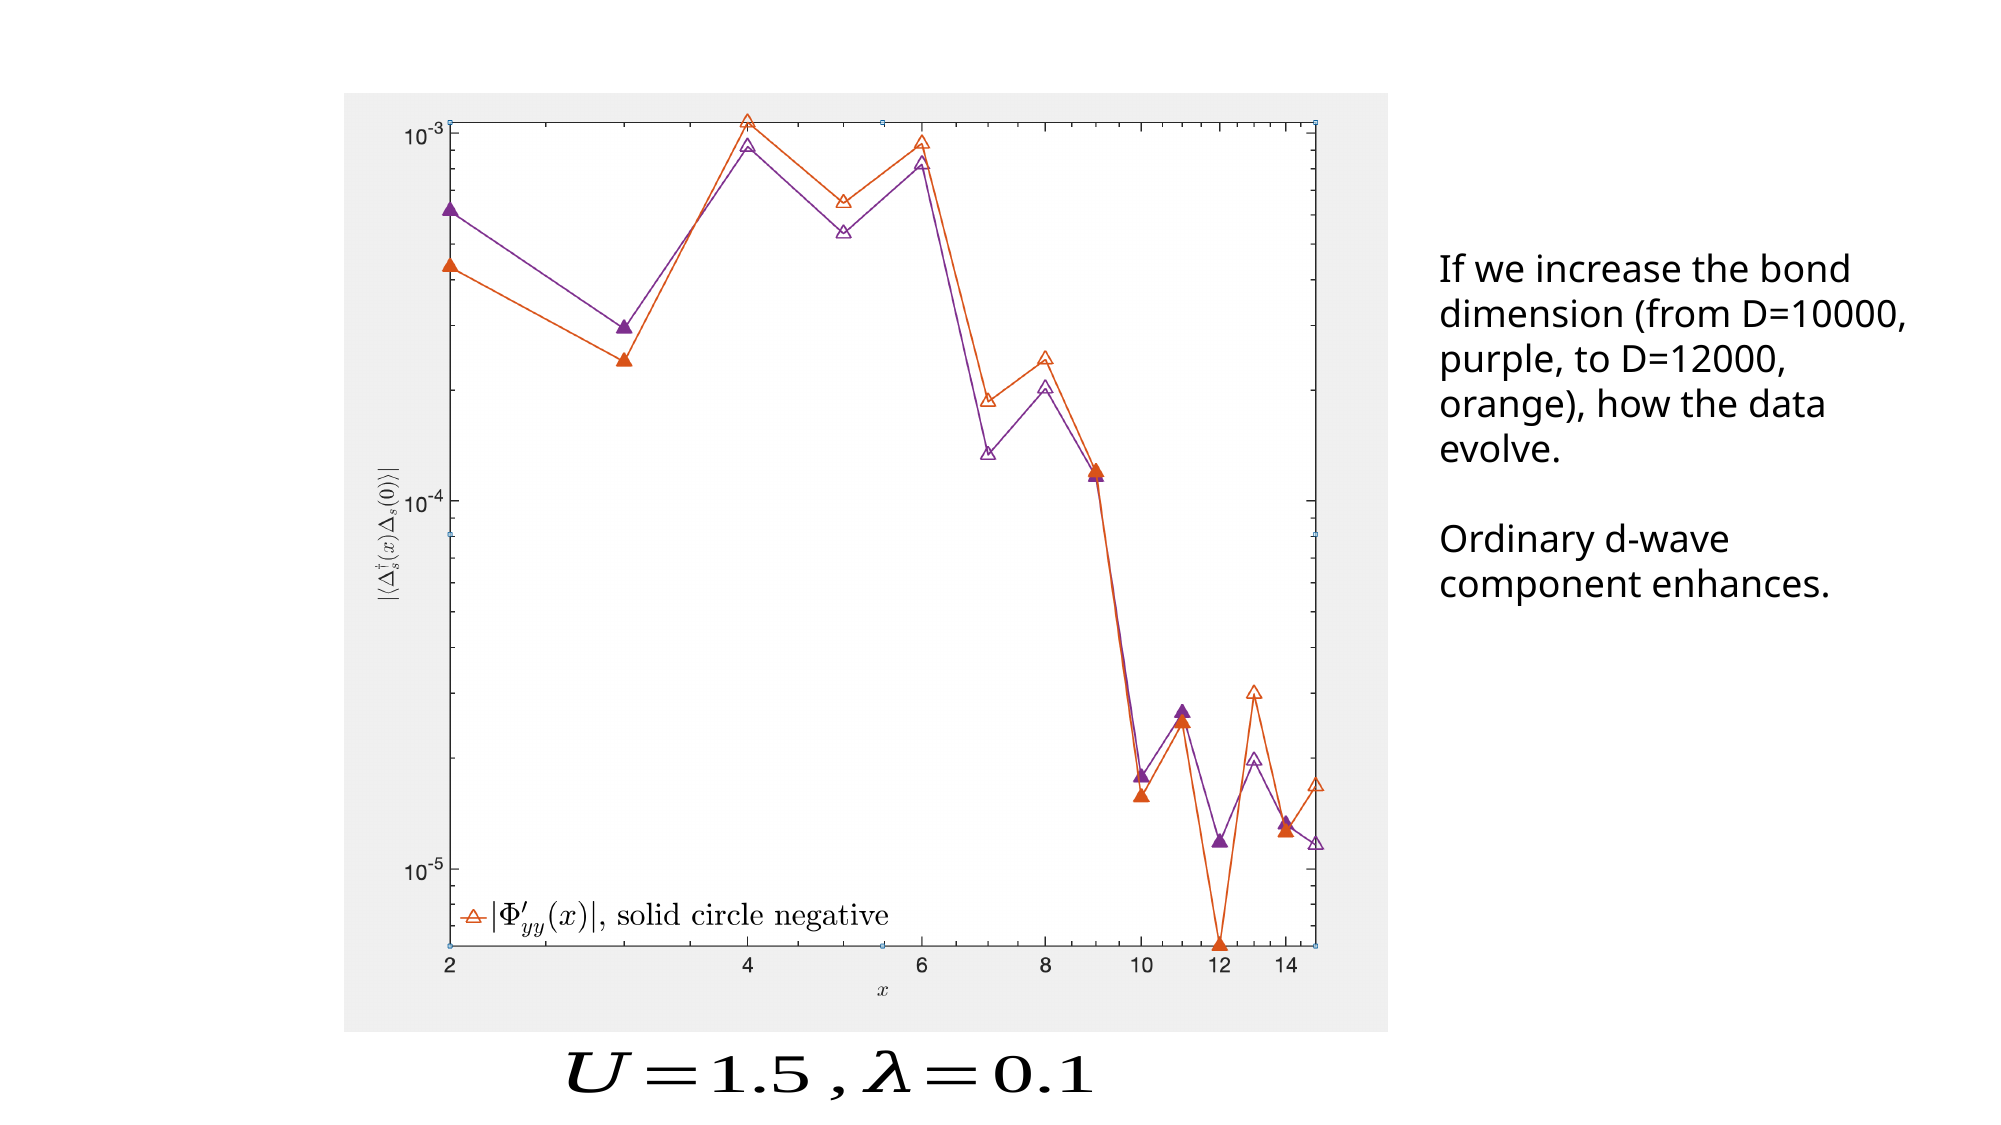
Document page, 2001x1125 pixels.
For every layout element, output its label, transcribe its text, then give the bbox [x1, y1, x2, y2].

picture [344, 93, 1388, 1032]
text_box If we increase the bond dimension (from D=10000, purple, to D=12000, orange), how the data evolve. Ordinary d-wave component enhances. [1424, 237, 1952, 613]
